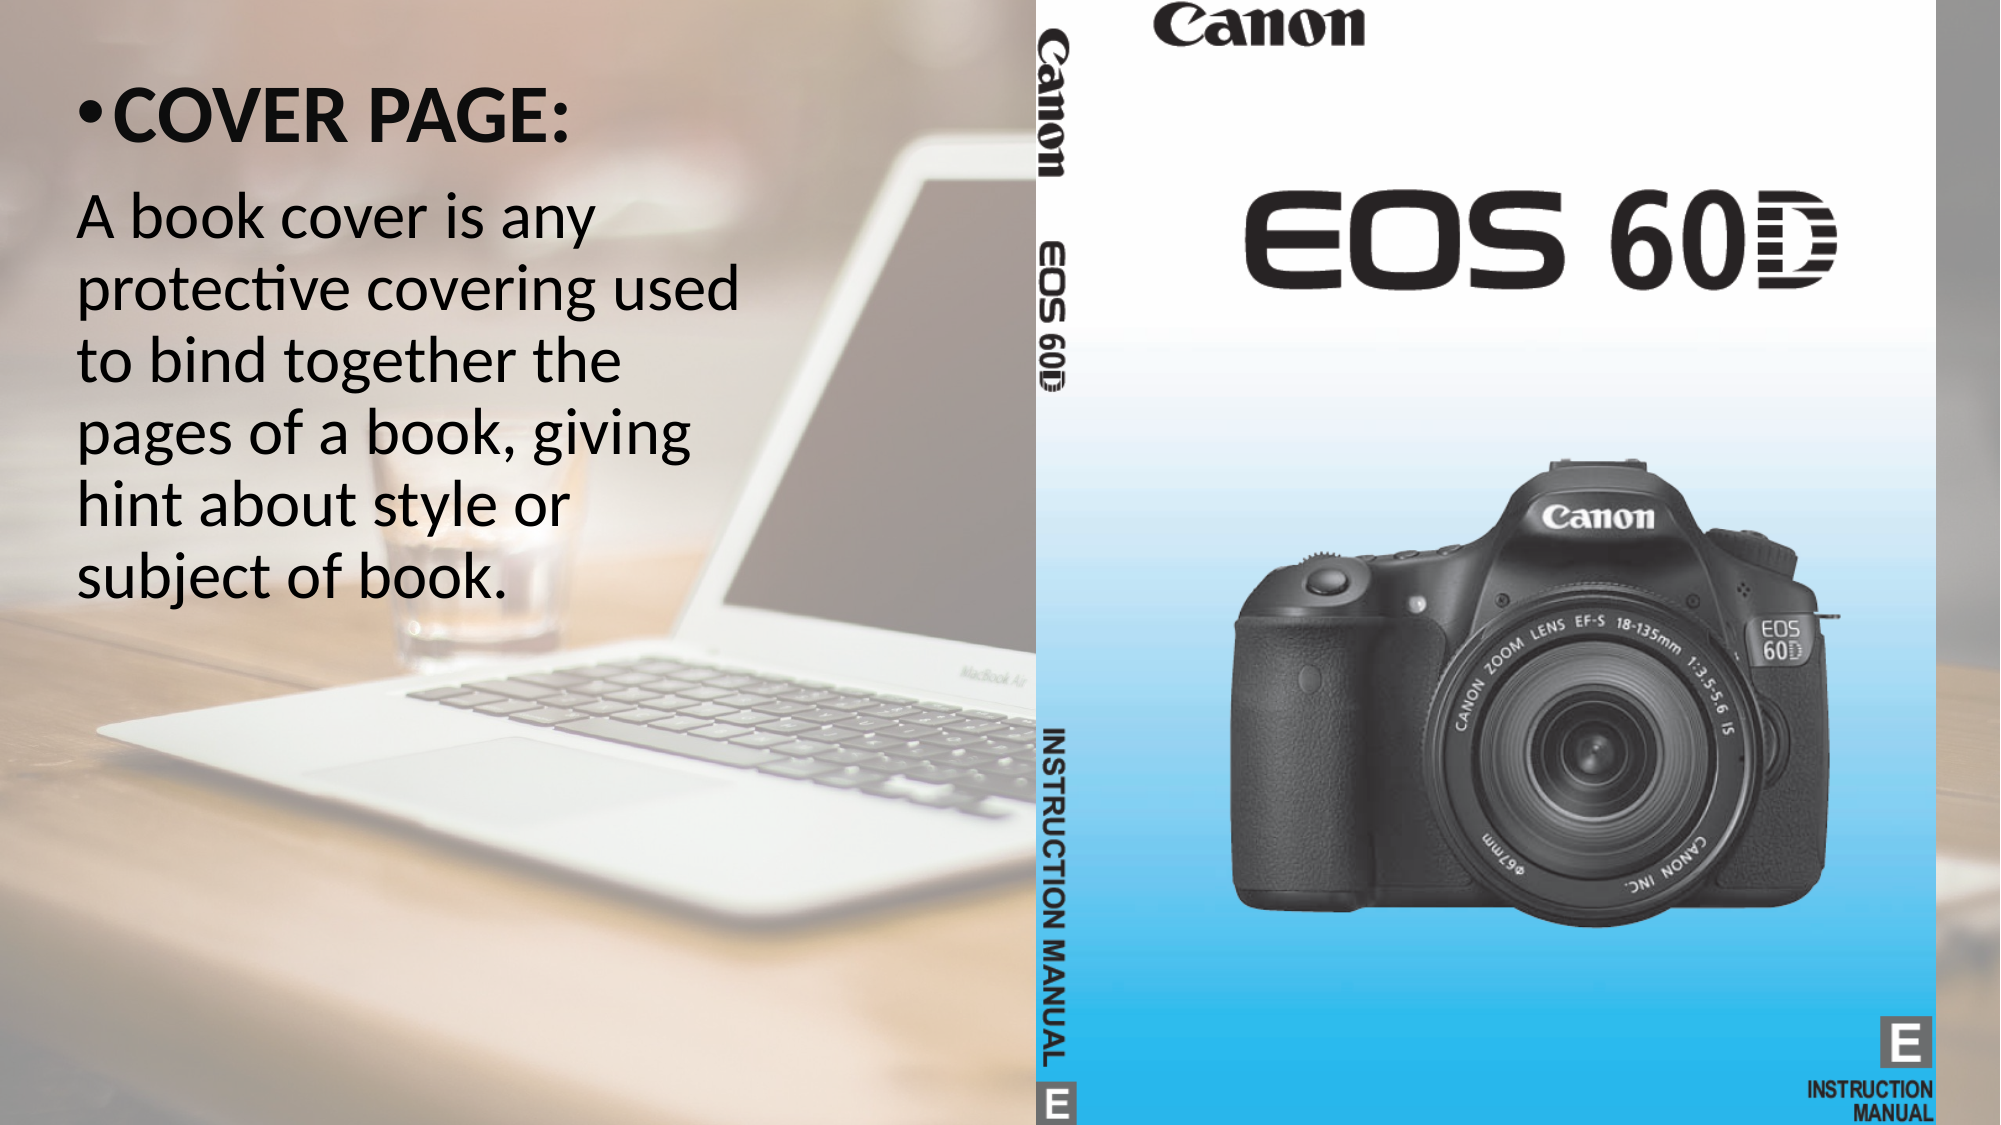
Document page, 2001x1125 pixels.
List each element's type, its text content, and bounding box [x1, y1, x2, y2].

picture [1036, 0, 1936, 1125]
list COVER PAGE: A book cover is any protective covering used to bind together the pages of a book, giving hint about style or subject of book. [61, 62, 778, 1093]
